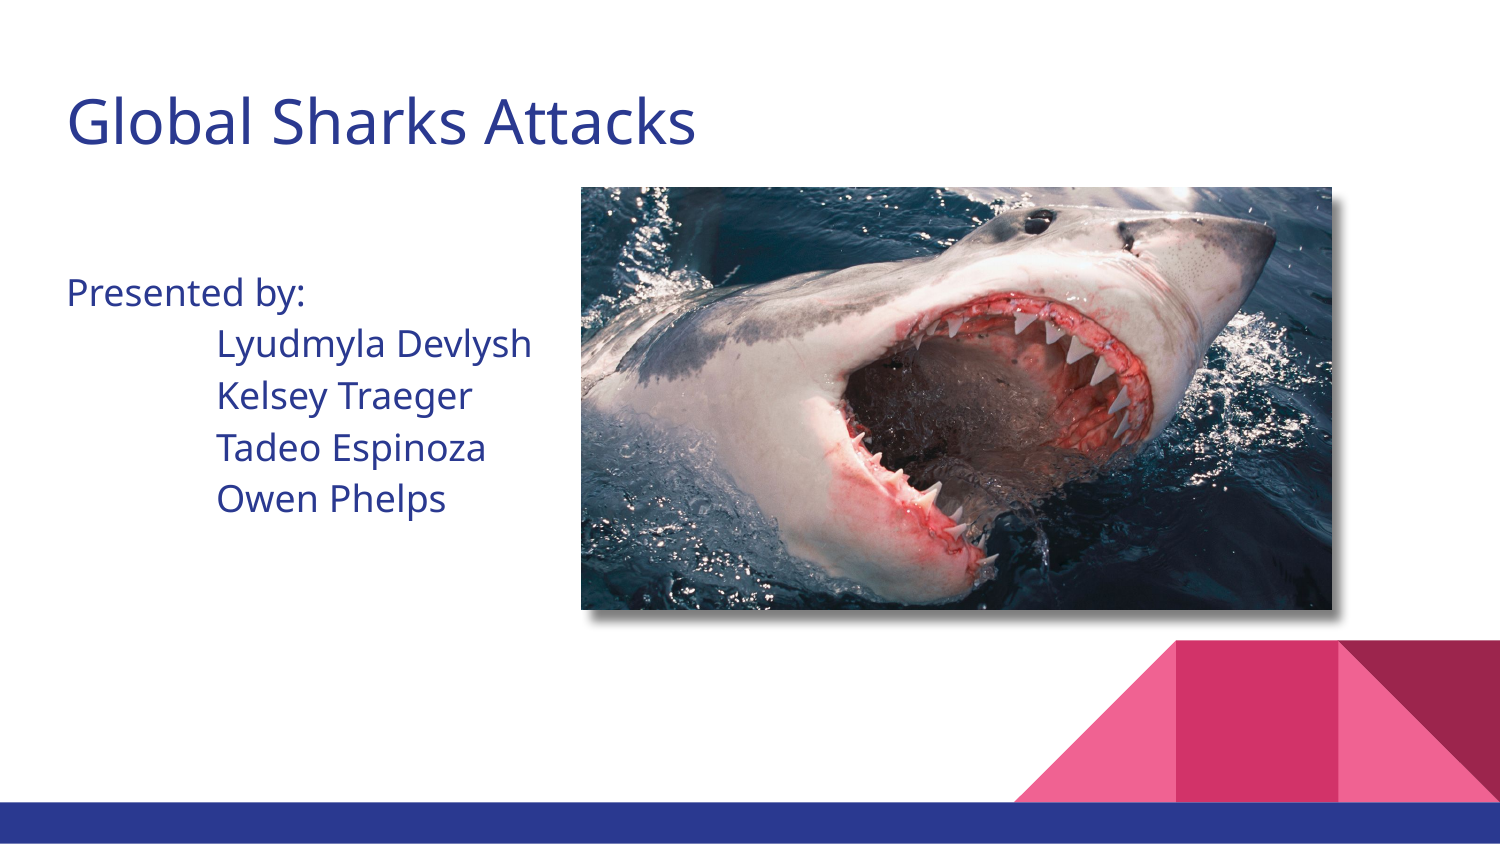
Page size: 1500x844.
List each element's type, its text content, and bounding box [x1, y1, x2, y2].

picture [581, 187, 1332, 610]
title Global Sharks Attacks [51, 67, 1449, 167]
list Presented by: Lyudmyla Devlysh Kelsey Traeger Tadeo Espinoza Owen Phelps [51, 201, 1449, 750]
